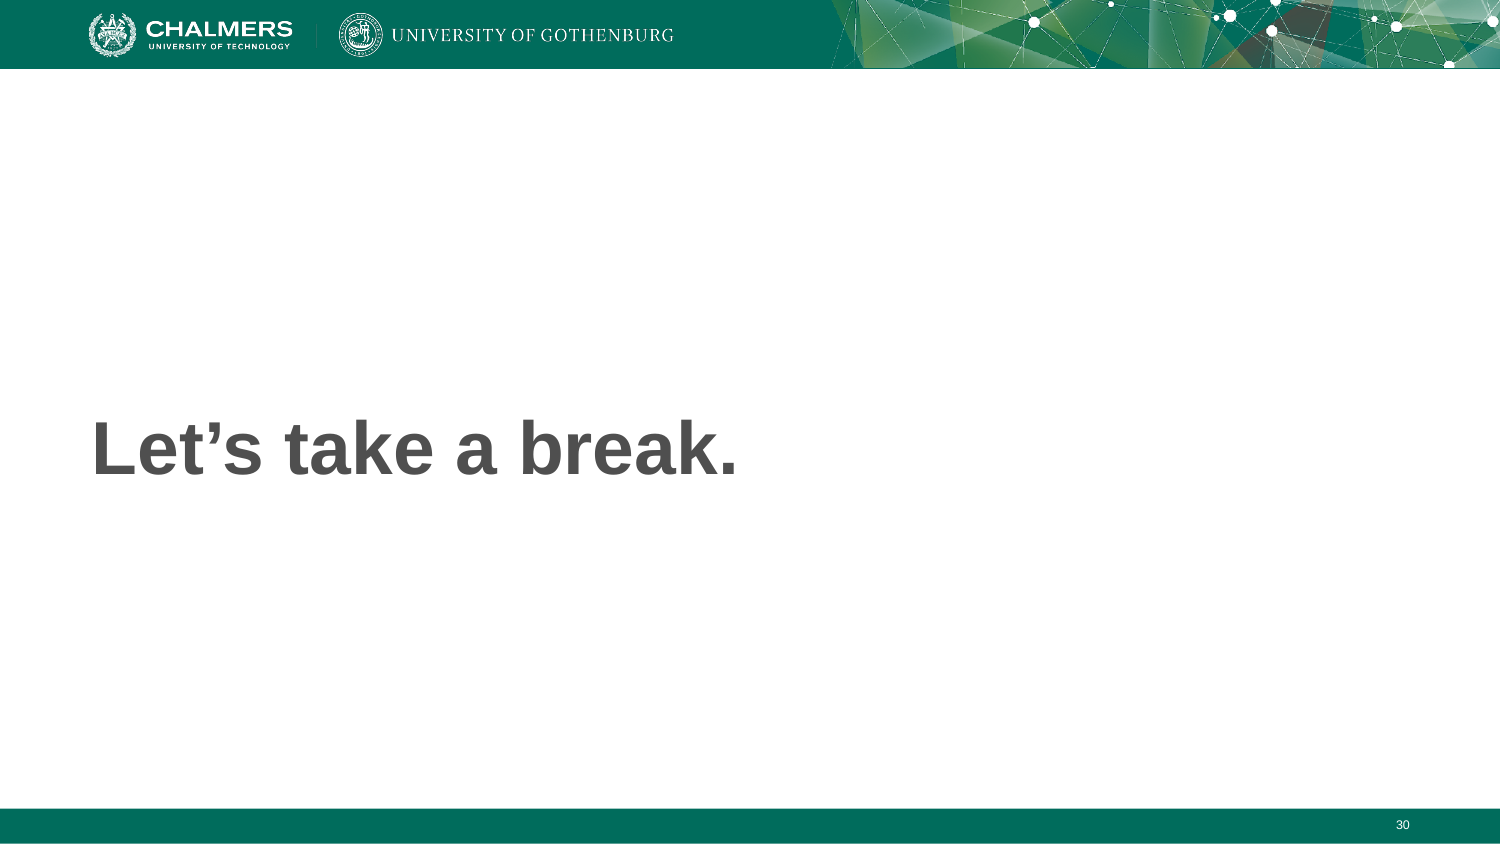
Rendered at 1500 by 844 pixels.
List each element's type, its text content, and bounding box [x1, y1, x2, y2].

title Let’s take a break. [76, 100, 1426, 789]
picture [759, 0, 1500, 68]
slide_number ‹#› [1074, 809, 1425, 844]
picture [64, 0, 696, 85]
